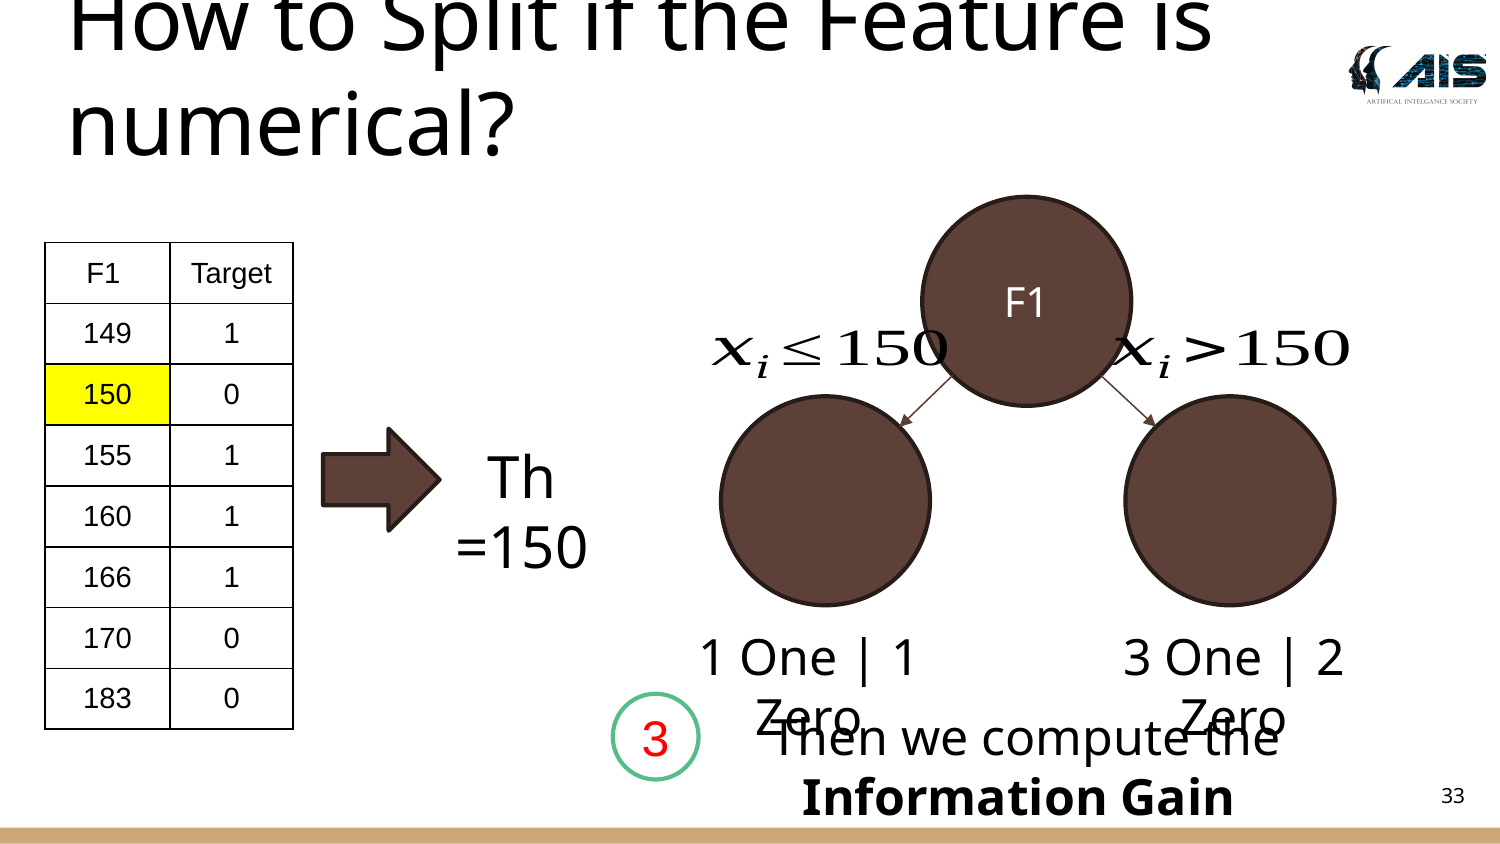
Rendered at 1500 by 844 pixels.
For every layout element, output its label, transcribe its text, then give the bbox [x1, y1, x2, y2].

text_box [1123, 394, 1337, 608]
table_header F1 [46, 243, 169, 303]
text_box 3 [610, 691, 701, 782]
title How to Split if the Feature is numerical? [51, 51, 1449, 189]
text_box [899, 374, 954, 428]
table_cell 160 [46, 487, 169, 546]
table_cell 170 [46, 608, 169, 668]
text_box 3 One | 2 Zero [1092, 617, 1375, 753]
text_box 1 One | 1 Zero [667, 617, 950, 753]
text_box [718, 394, 933, 608]
table_cell 1 [171, 487, 292, 546]
text_box Th =150 [431, 432, 613, 588]
table_cell 1 [171, 426, 292, 485]
table_cell 155 [46, 426, 169, 485]
table_cell 183 [46, 669, 169, 728]
table_cell 1 [171, 304, 292, 363]
slide_number 33 [1389, 764, 1480, 830]
picture [1347, 0, 1500, 153]
table_cell 0 [171, 608, 292, 668]
table_header Target [171, 243, 292, 303]
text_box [1100, 374, 1157, 428]
table_cell 166 [46, 548, 169, 607]
table_cell 150 [46, 365, 169, 424]
table_cell 0 [171, 365, 292, 424]
text_box F1 [920, 194, 1134, 408]
table_cell 1 [171, 548, 292, 607]
text_box [320, 426, 431, 533]
table_cell 0 [171, 669, 292, 728]
table_cell 149 [46, 304, 169, 363]
